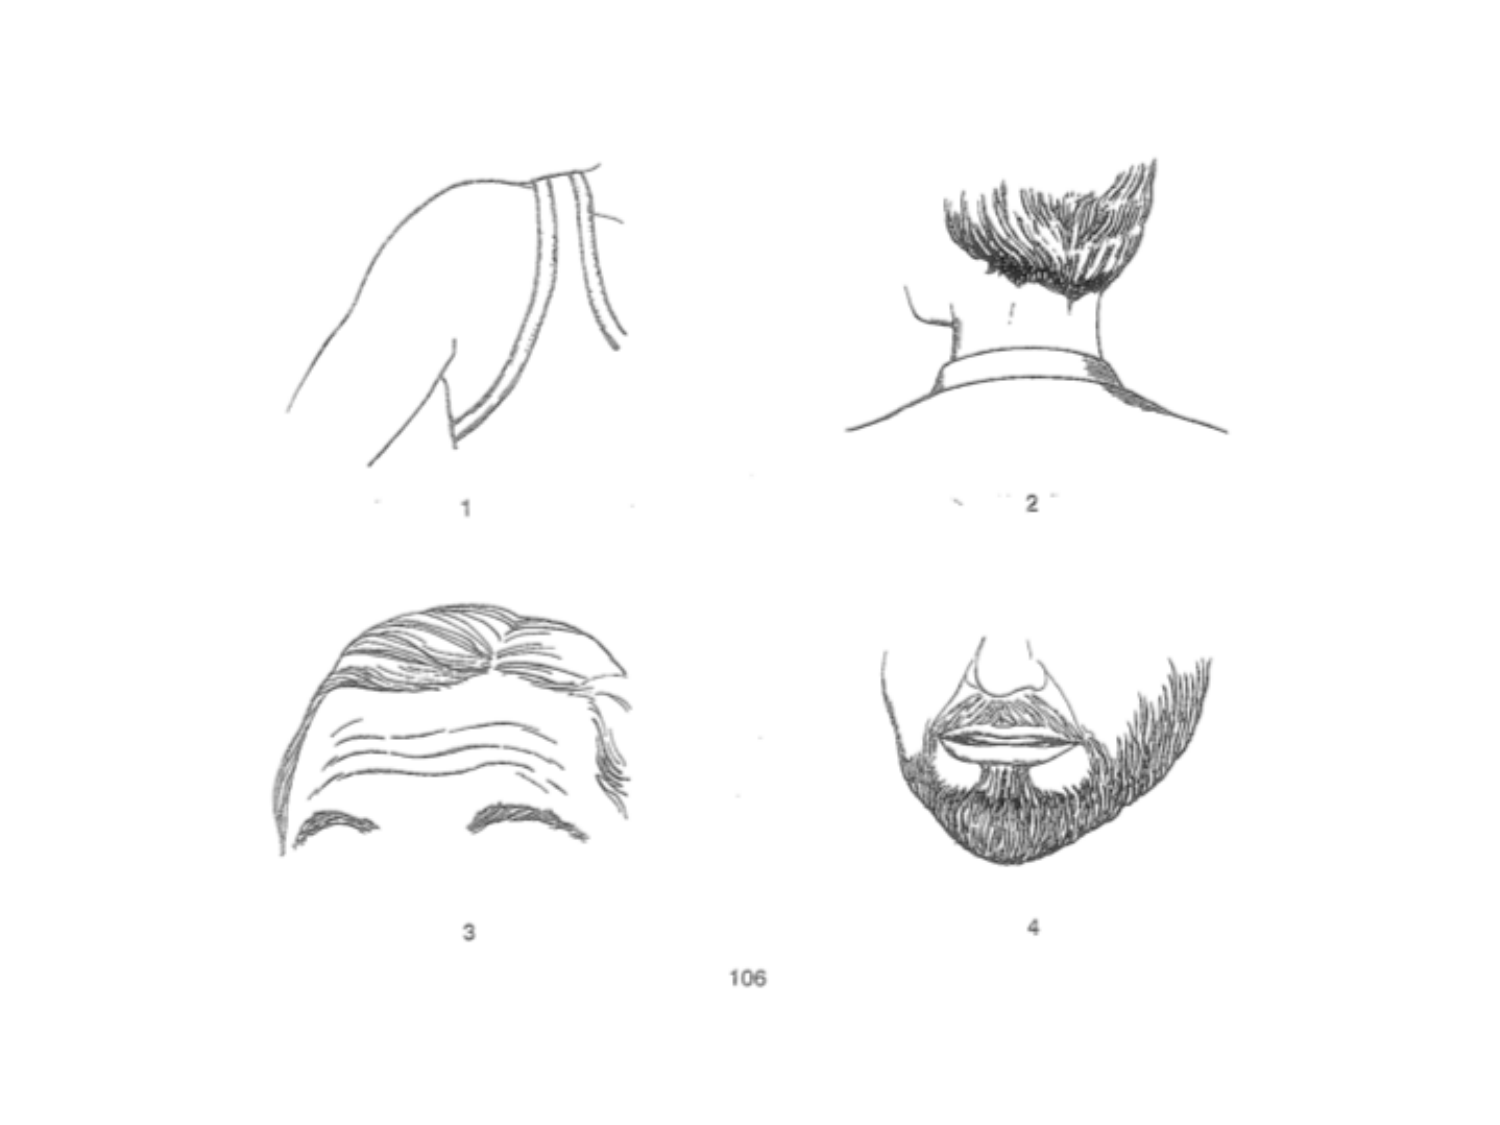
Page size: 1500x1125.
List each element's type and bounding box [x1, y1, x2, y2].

picture [216, 116, 1284, 1007]
